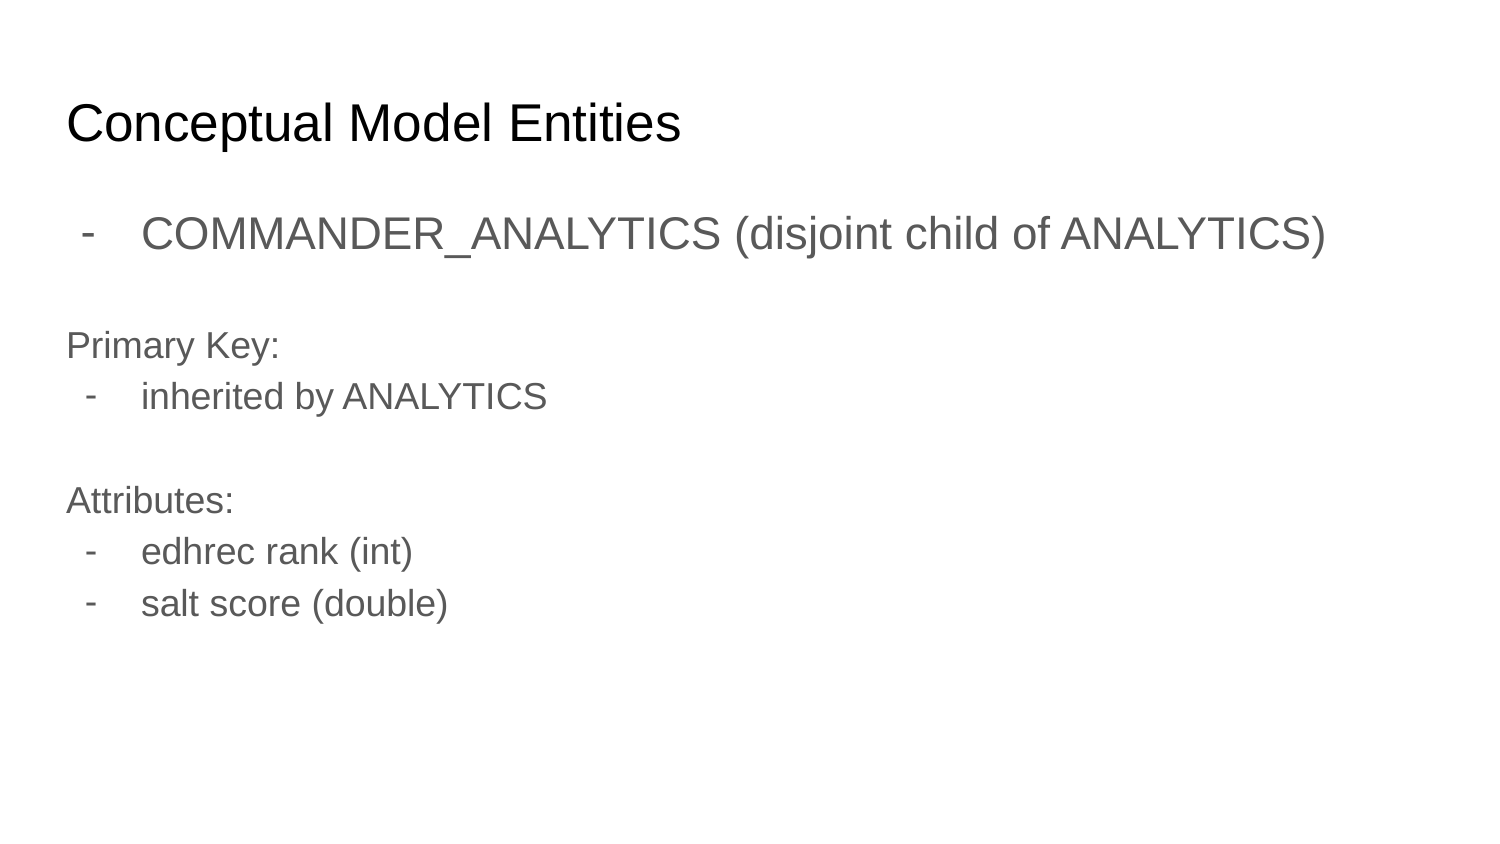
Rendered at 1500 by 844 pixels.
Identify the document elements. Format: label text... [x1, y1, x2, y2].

title Conceptual Model Entities [51, 72, 1449, 167]
list COMMANDER_ANALYTICS (disjoint child of ANALYTICS) Primary Key: inherited by ANALYTICS Attributes: edhrec rank (int) salt score (double) [51, 189, 1449, 750]
